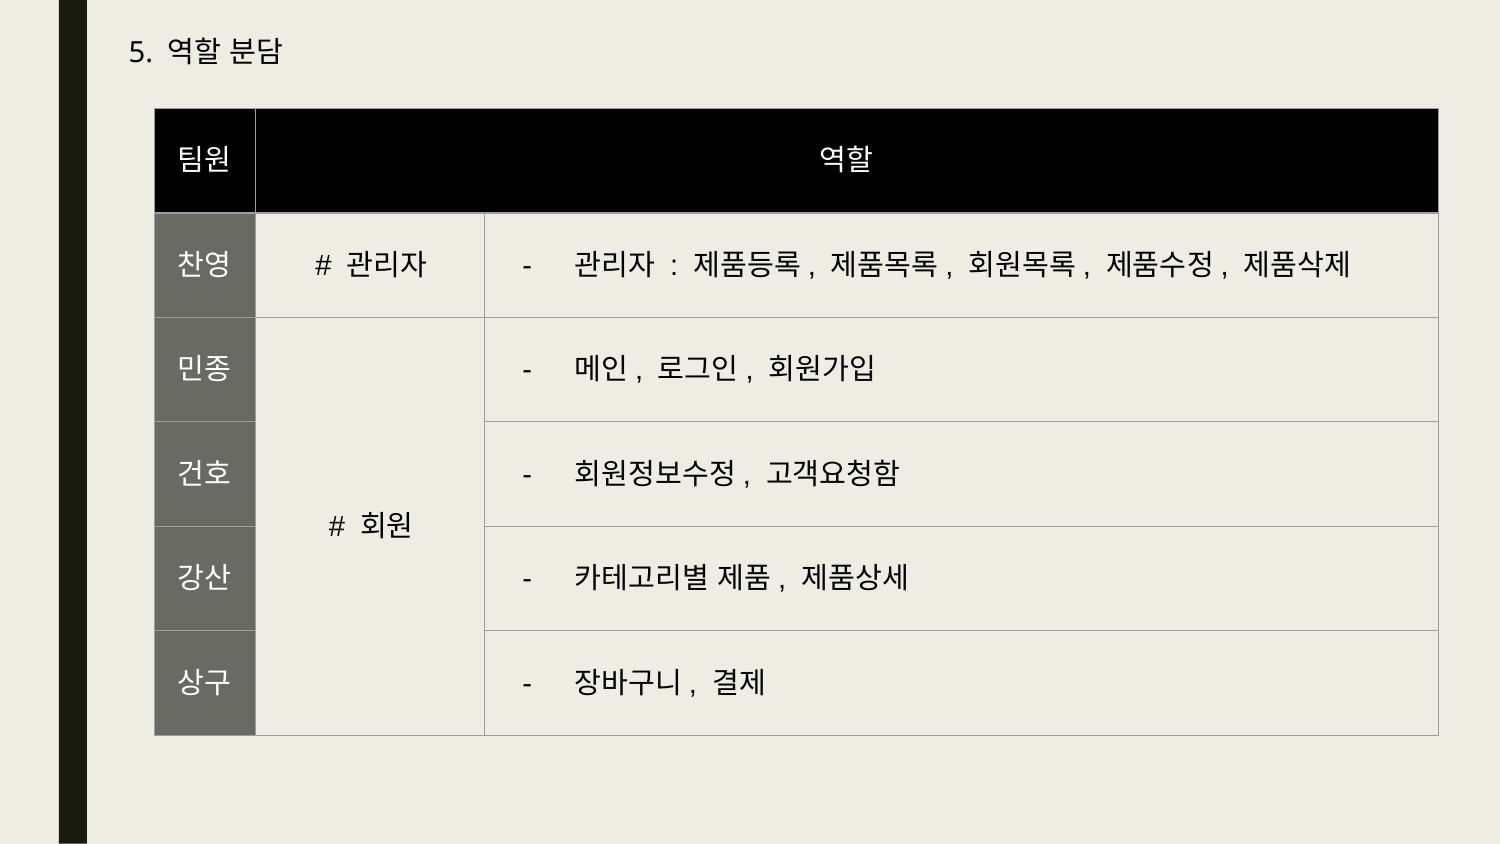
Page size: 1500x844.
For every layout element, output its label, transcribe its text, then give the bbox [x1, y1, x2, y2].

table_cell 상구 [155, 631, 255, 735]
table_cell 카테고리별 제품, 제품상세 [485, 527, 1438, 630]
table_cell # 회원 [256, 318, 484, 735]
table_cell # 관리자 [256, 214, 484, 317]
table_cell 관리자 : 제품등록, 제품목록, 회원목록, 제품수정, 제품삭제 [485, 214, 1438, 317]
table_cell 강산 [155, 527, 255, 630]
table_cell 회원정보수정, 고객요청함 [485, 422, 1438, 526]
table_cell 건호 [155, 422, 255, 526]
table_cell 장바구니, 결제 [485, 631, 1438, 735]
table_cell 찬영 [155, 214, 255, 317]
table_header 역할 [256, 109, 1438, 212]
table_header 팀원 [155, 109, 255, 212]
table_cell 민종 [155, 318, 255, 421]
text_box 5. 역할 분담 [113, 18, 478, 66]
table_cell 메인, 로그인, 회원가입 [485, 318, 1438, 421]
